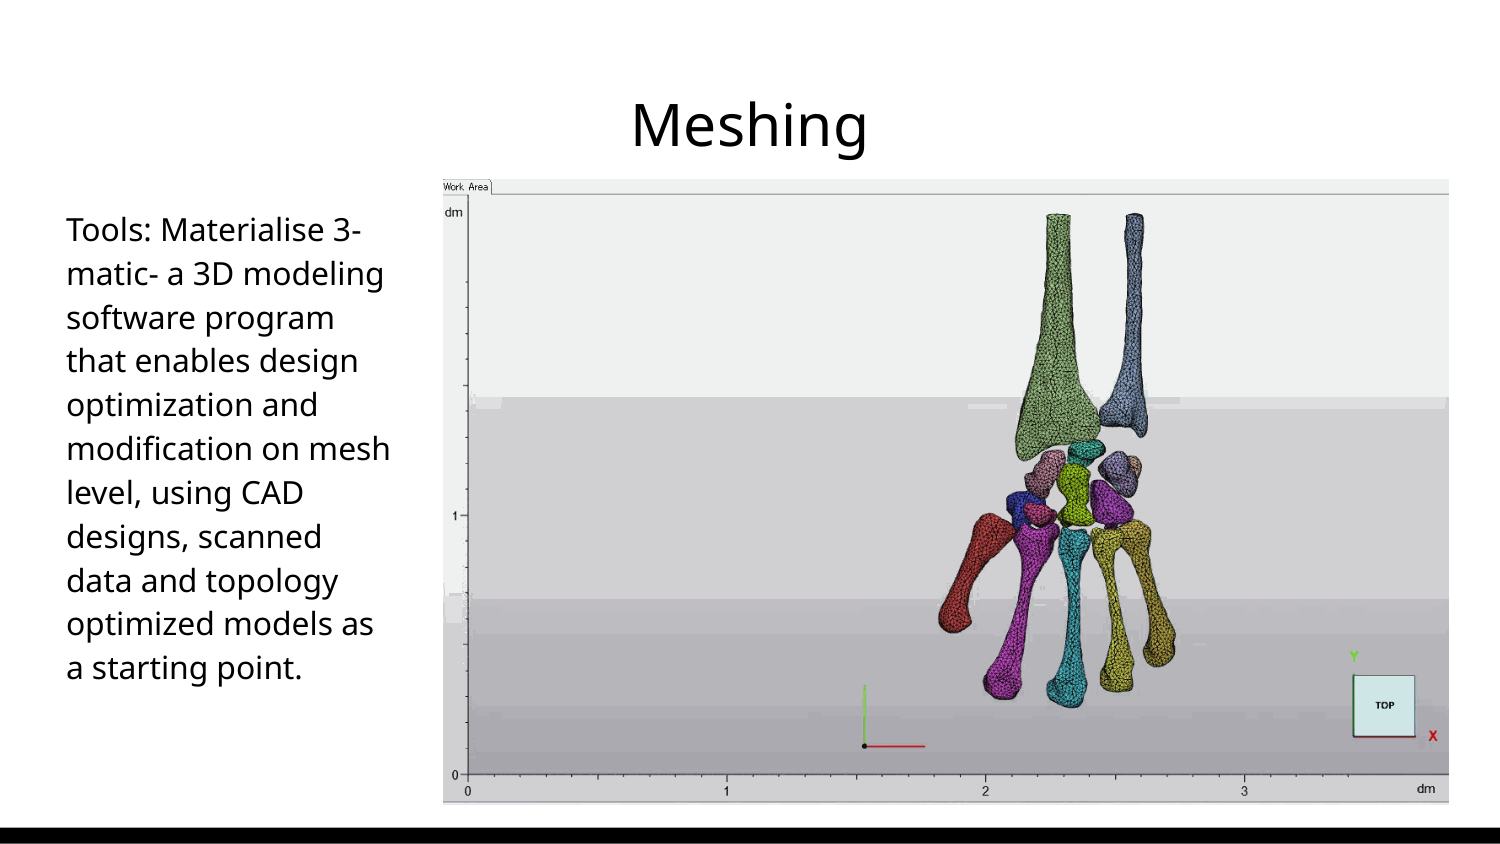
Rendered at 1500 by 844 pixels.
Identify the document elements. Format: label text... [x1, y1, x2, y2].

picture [443, 179, 1450, 805]
title Meshing [51, 72, 1449, 174]
list Tools: Materialise 3-matic- a 3D modeling software program that enables design optimization and modification on mesh level, using CAD designs, scanned data and topology optimized models as a starting point. [51, 189, 410, 750]
